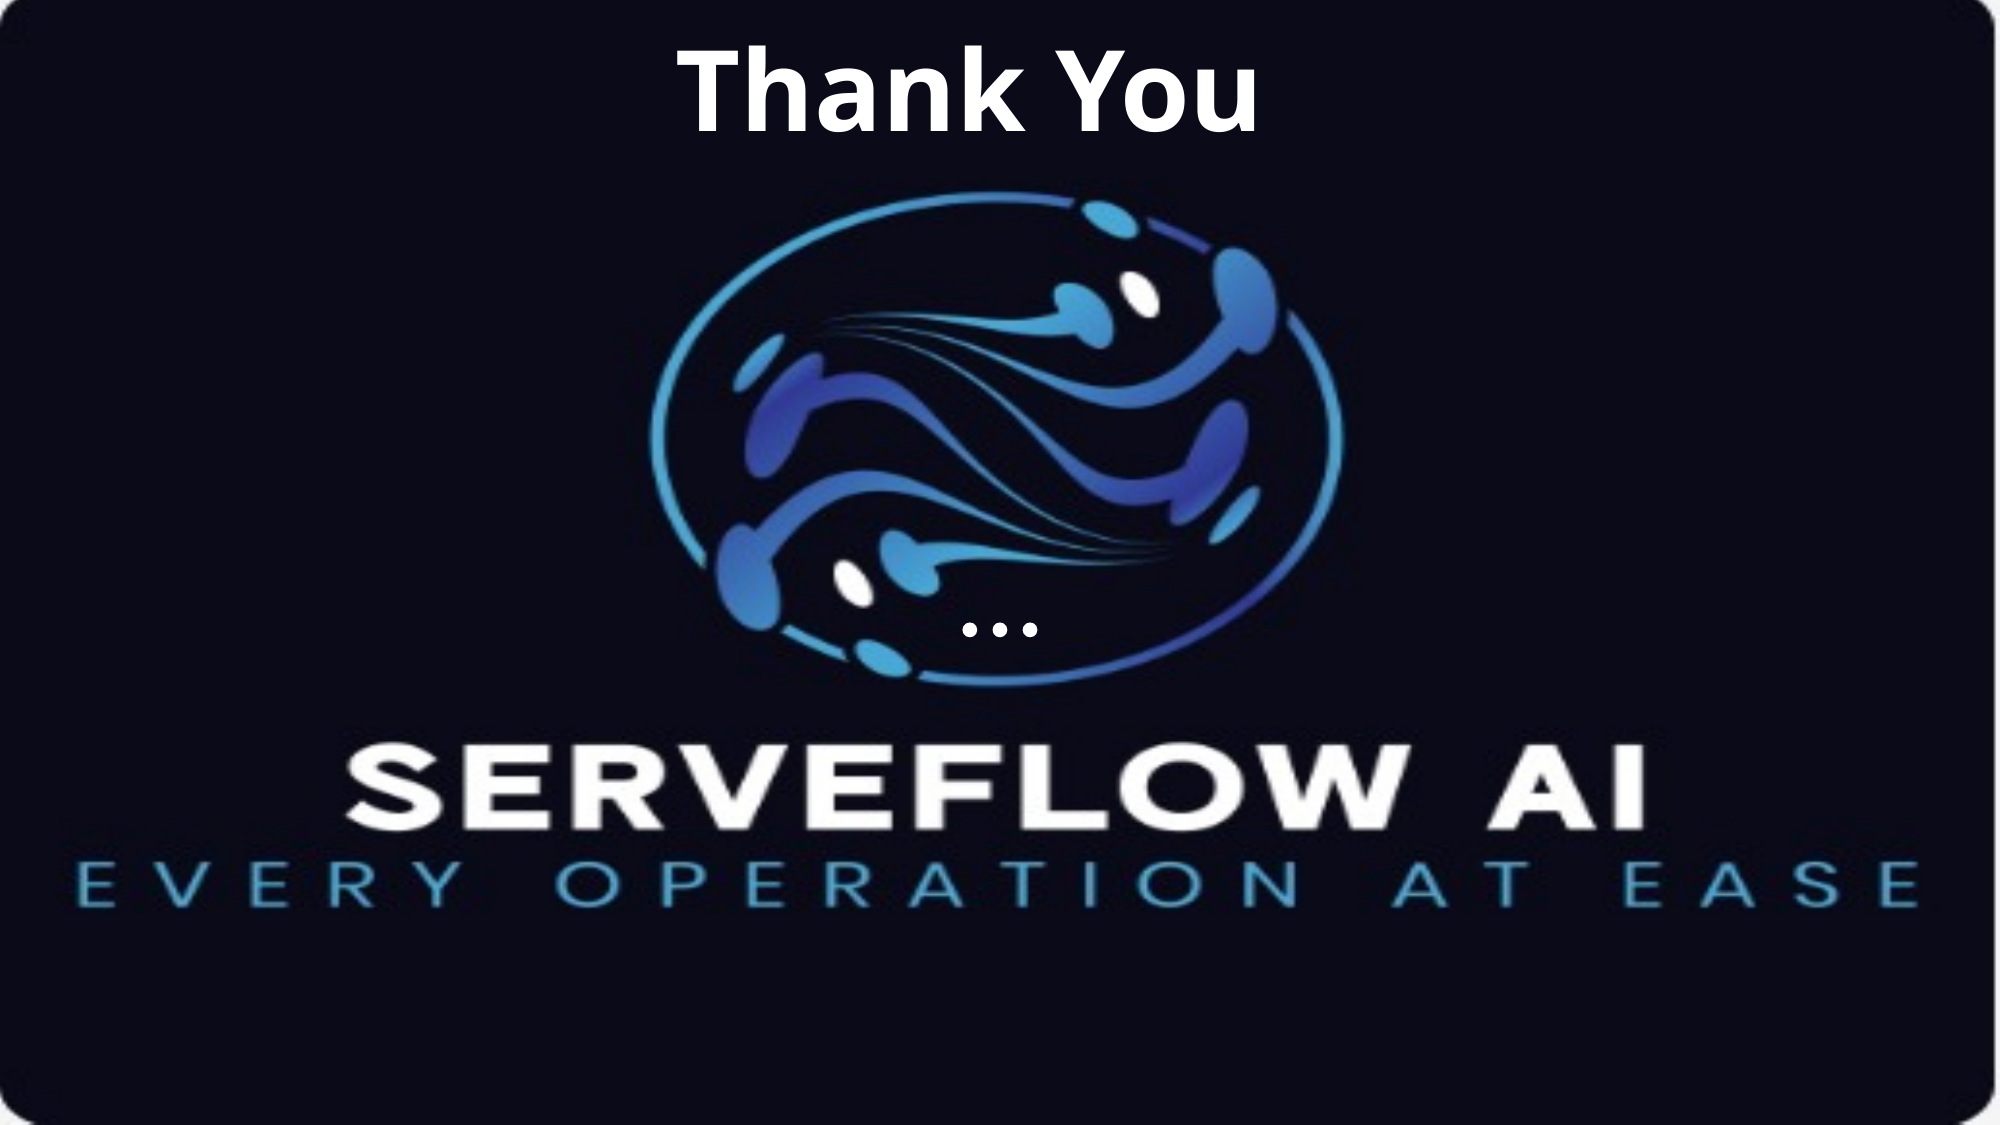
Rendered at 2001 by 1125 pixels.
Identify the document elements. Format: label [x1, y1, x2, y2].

text_box [961, 621, 1038, 638]
picture [0, 0, 2000, 1125]
